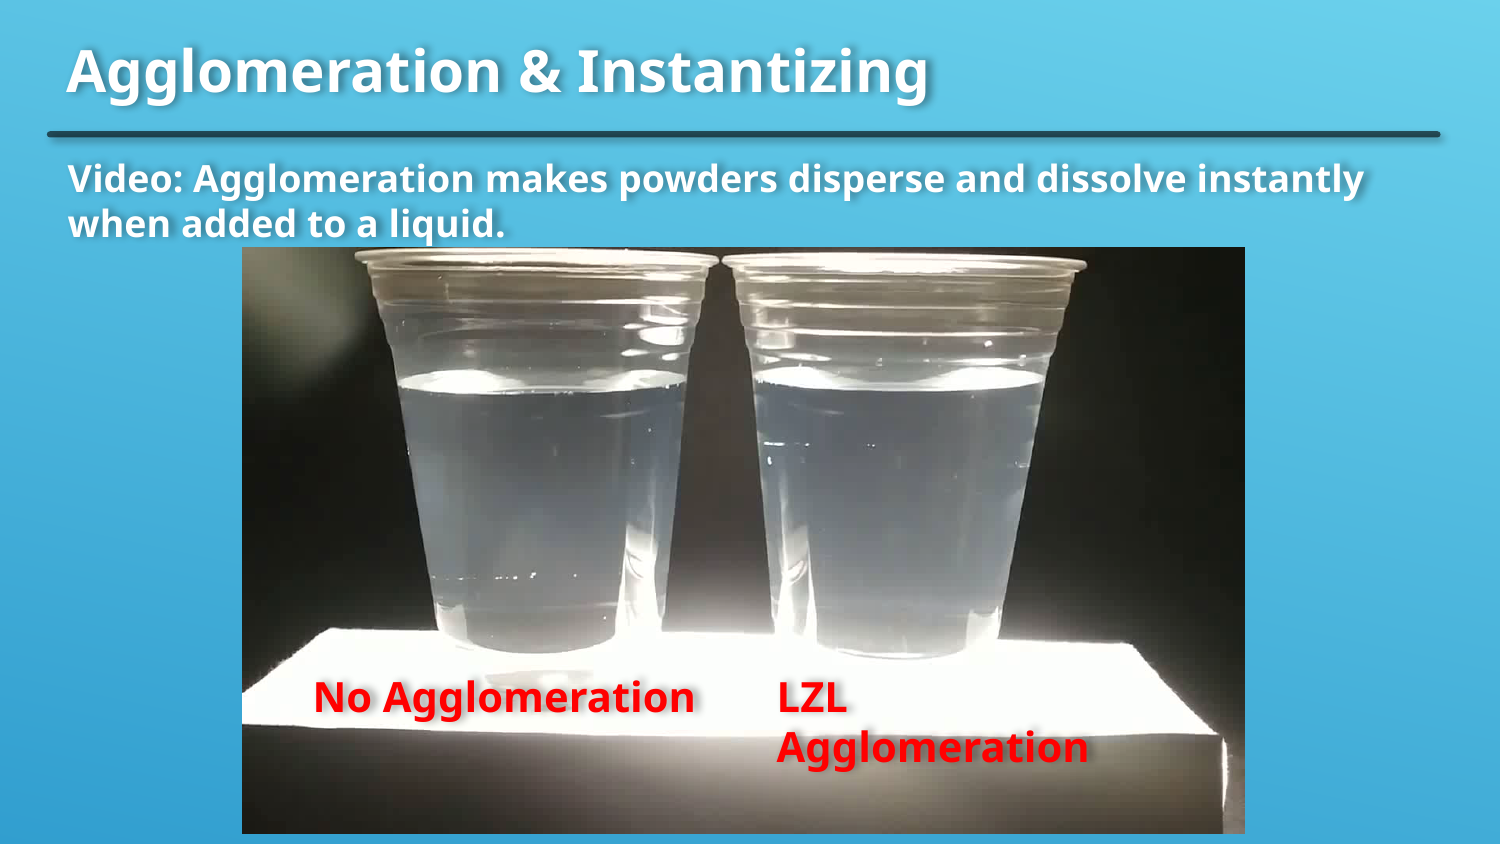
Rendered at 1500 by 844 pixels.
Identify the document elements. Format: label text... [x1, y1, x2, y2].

text_box Video: Agglomeration makes powders disperse and dissolve instantly when added to a liquid. [67, 155, 1425, 260]
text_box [241, 246, 1246, 835]
text_box Agglomeration & Instantizing [65, 34, 1488, 160]
